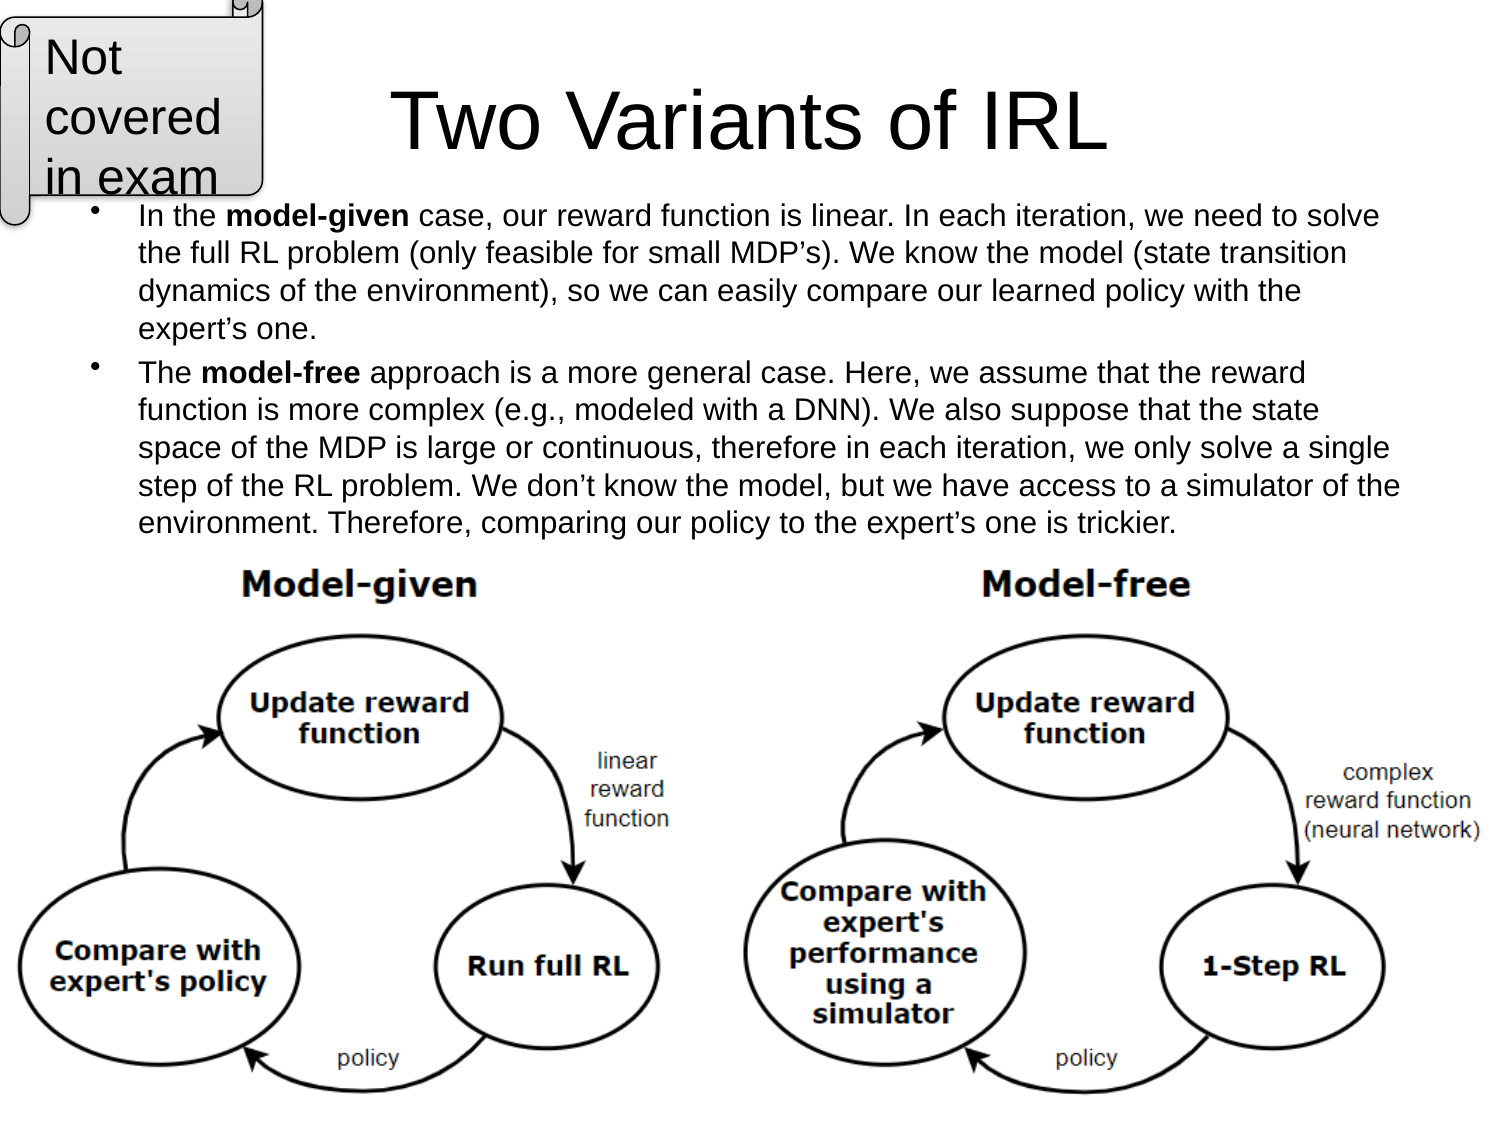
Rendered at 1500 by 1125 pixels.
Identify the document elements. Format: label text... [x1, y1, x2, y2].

title Two Variants of IRL [266, 44, 1426, 187]
list In the model-given case, our reward function is linear. In each iteration, we need to solve the full RL problem (only feasible for small MDP’s). We know the model (state transition dynamics of the environment), so we can easily compare our learned policy with the expert’s one. The model-free approach is a more general case. Here, we assume that the reward function is more complex (e.g., modeled with a DNN). We also suppose that the state space of the MDP is large or continuous, therefore in each iteration, we only solve a single step of the RL problem. We don’t know the model, but we have access to a simulator of the environment. Therefore, comparing our policy to the expert’s one is trickier. [74, 187, 1426, 551]
text_box Not covered in exam [0, 0, 264, 226]
picture [0, 552, 1500, 1125]
